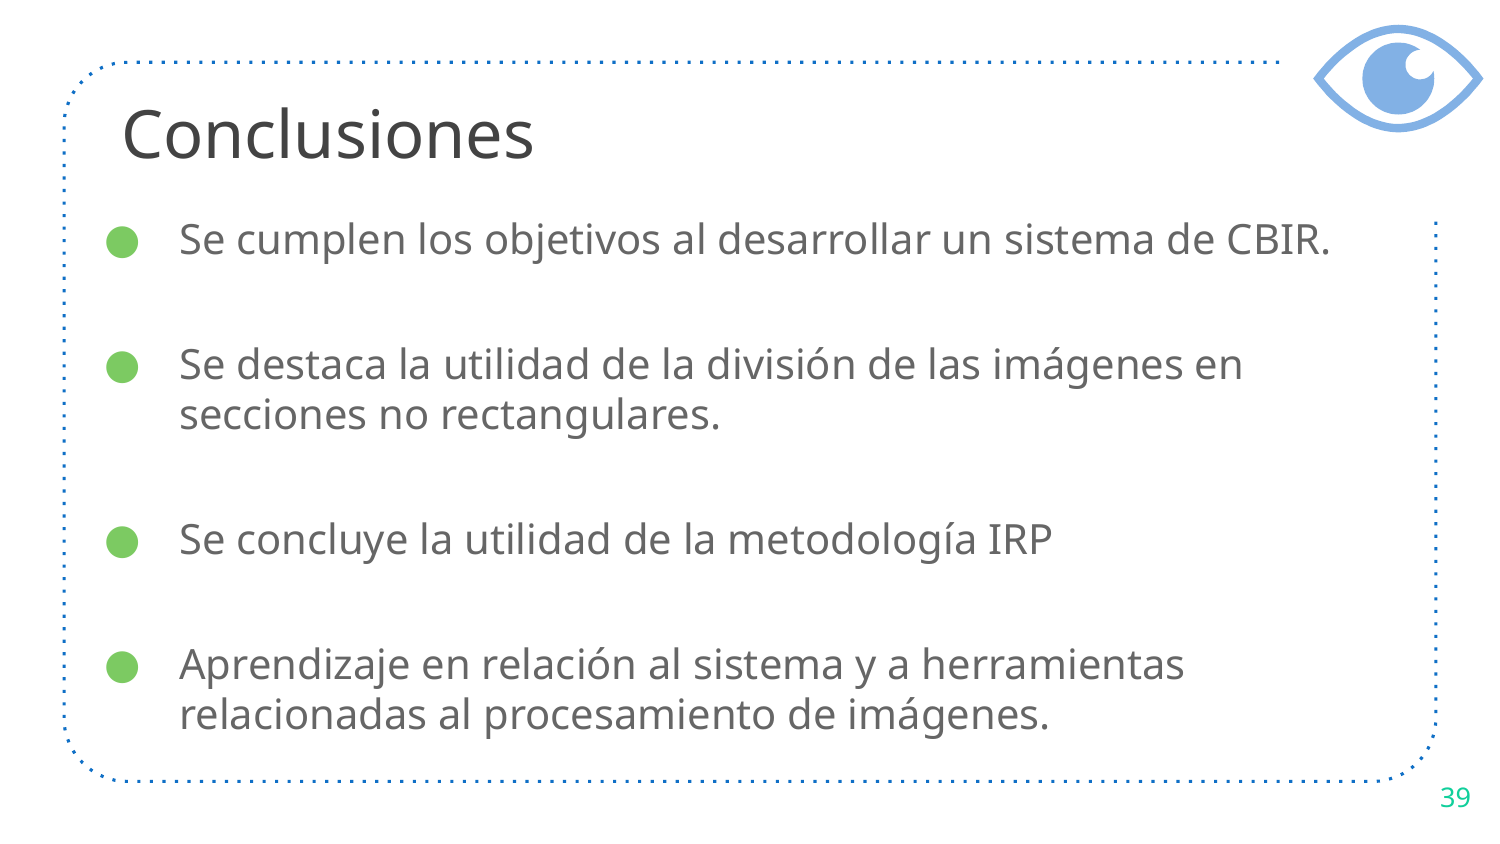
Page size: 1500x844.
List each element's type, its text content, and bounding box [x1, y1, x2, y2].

title Conclusiones [106, 76, 1233, 197]
slide_number 39 [1411, 753, 1500, 844]
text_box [1312, 24, 1484, 133]
list Se cumplen los objetivos al desarrollar un sistema de CBIR. Se destaca la utilidad de la división de las imágenes en secciones no rectangulares. Se concluye la utilidad de la metodología IRP Aprendizaje en relación al sistema y a herramientas relacionadas al procesamiento de imágenes. [89, 197, 1394, 586]
